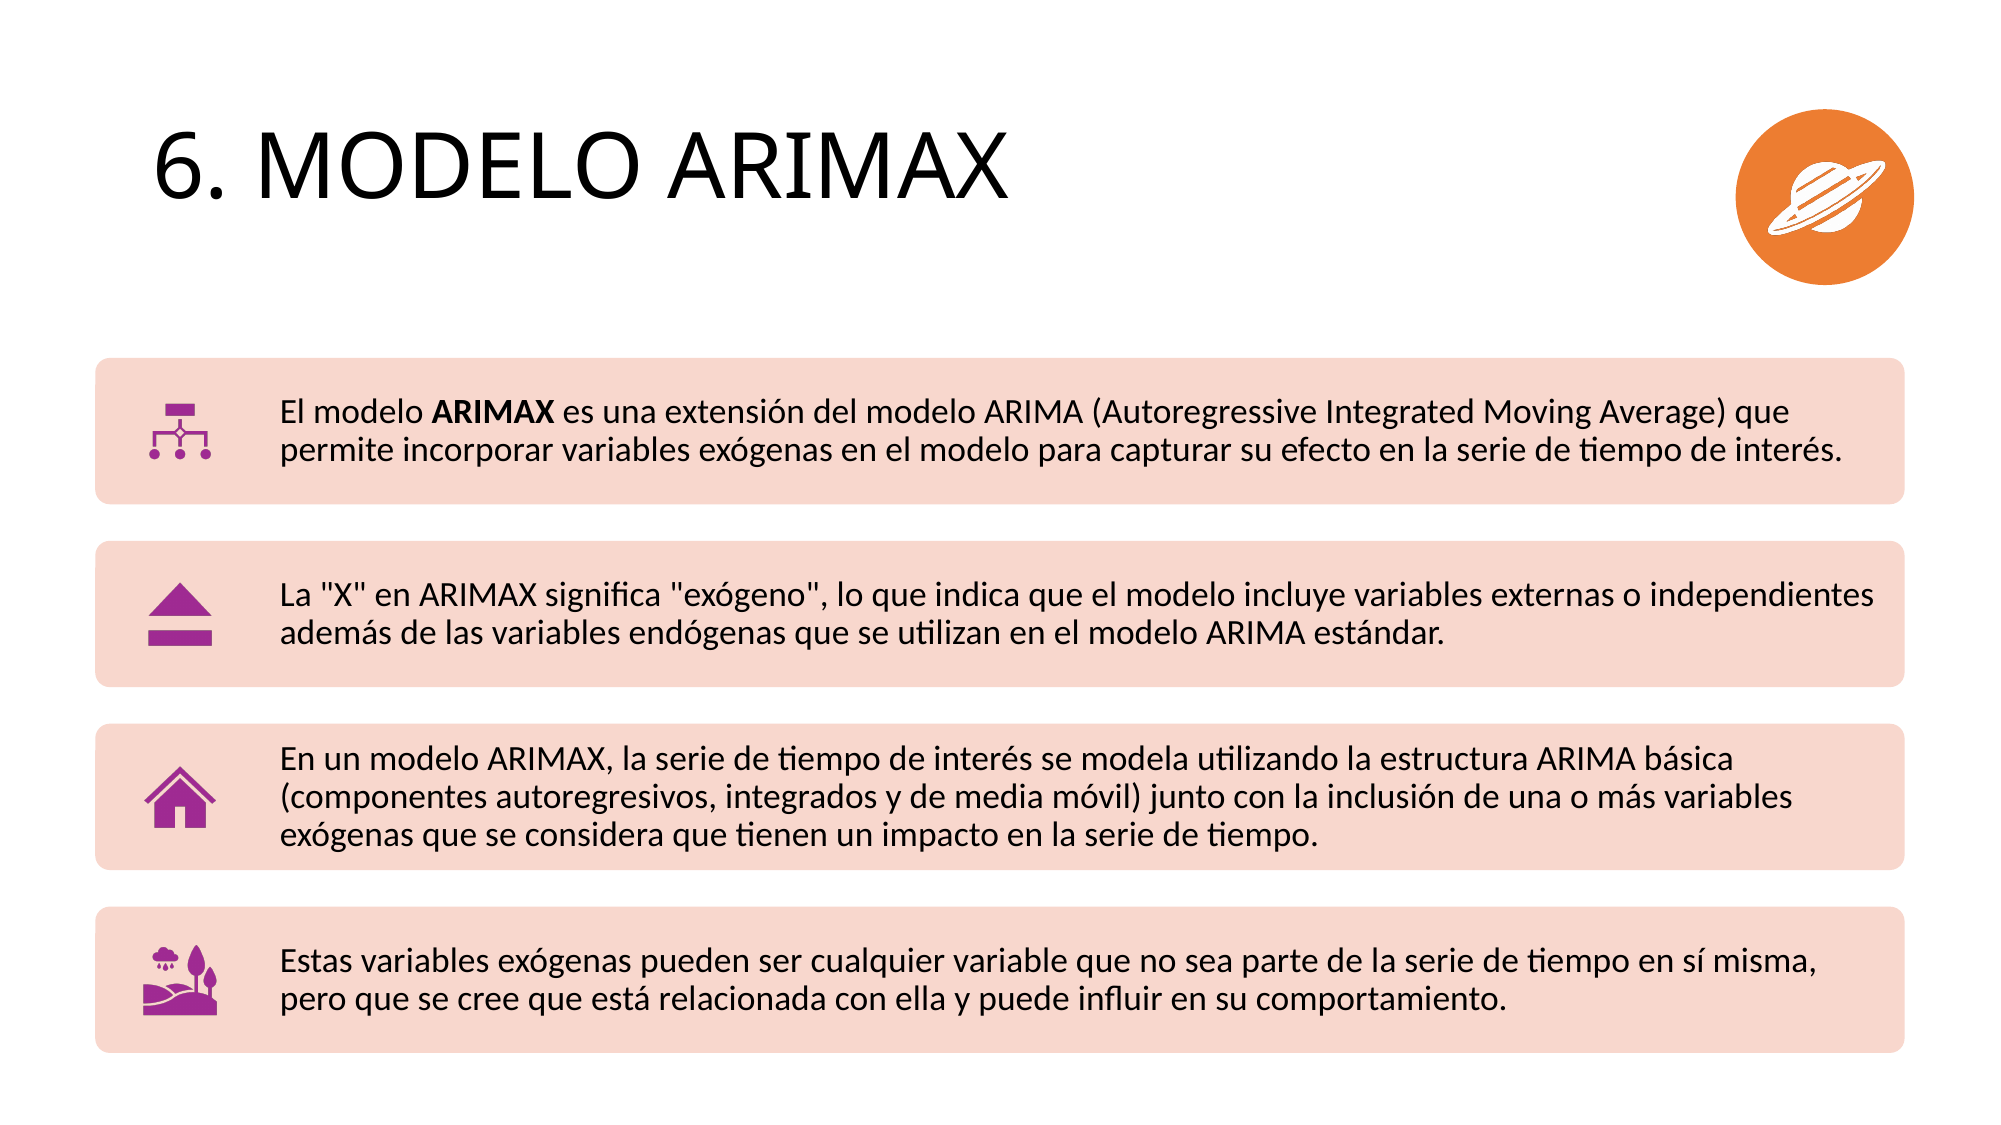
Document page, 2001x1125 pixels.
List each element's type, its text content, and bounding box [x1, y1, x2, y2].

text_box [95, 357, 1905, 1054]
title 6. MODELO ARIMAX [137, 59, 1863, 278]
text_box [1735, 109, 1915, 286]
